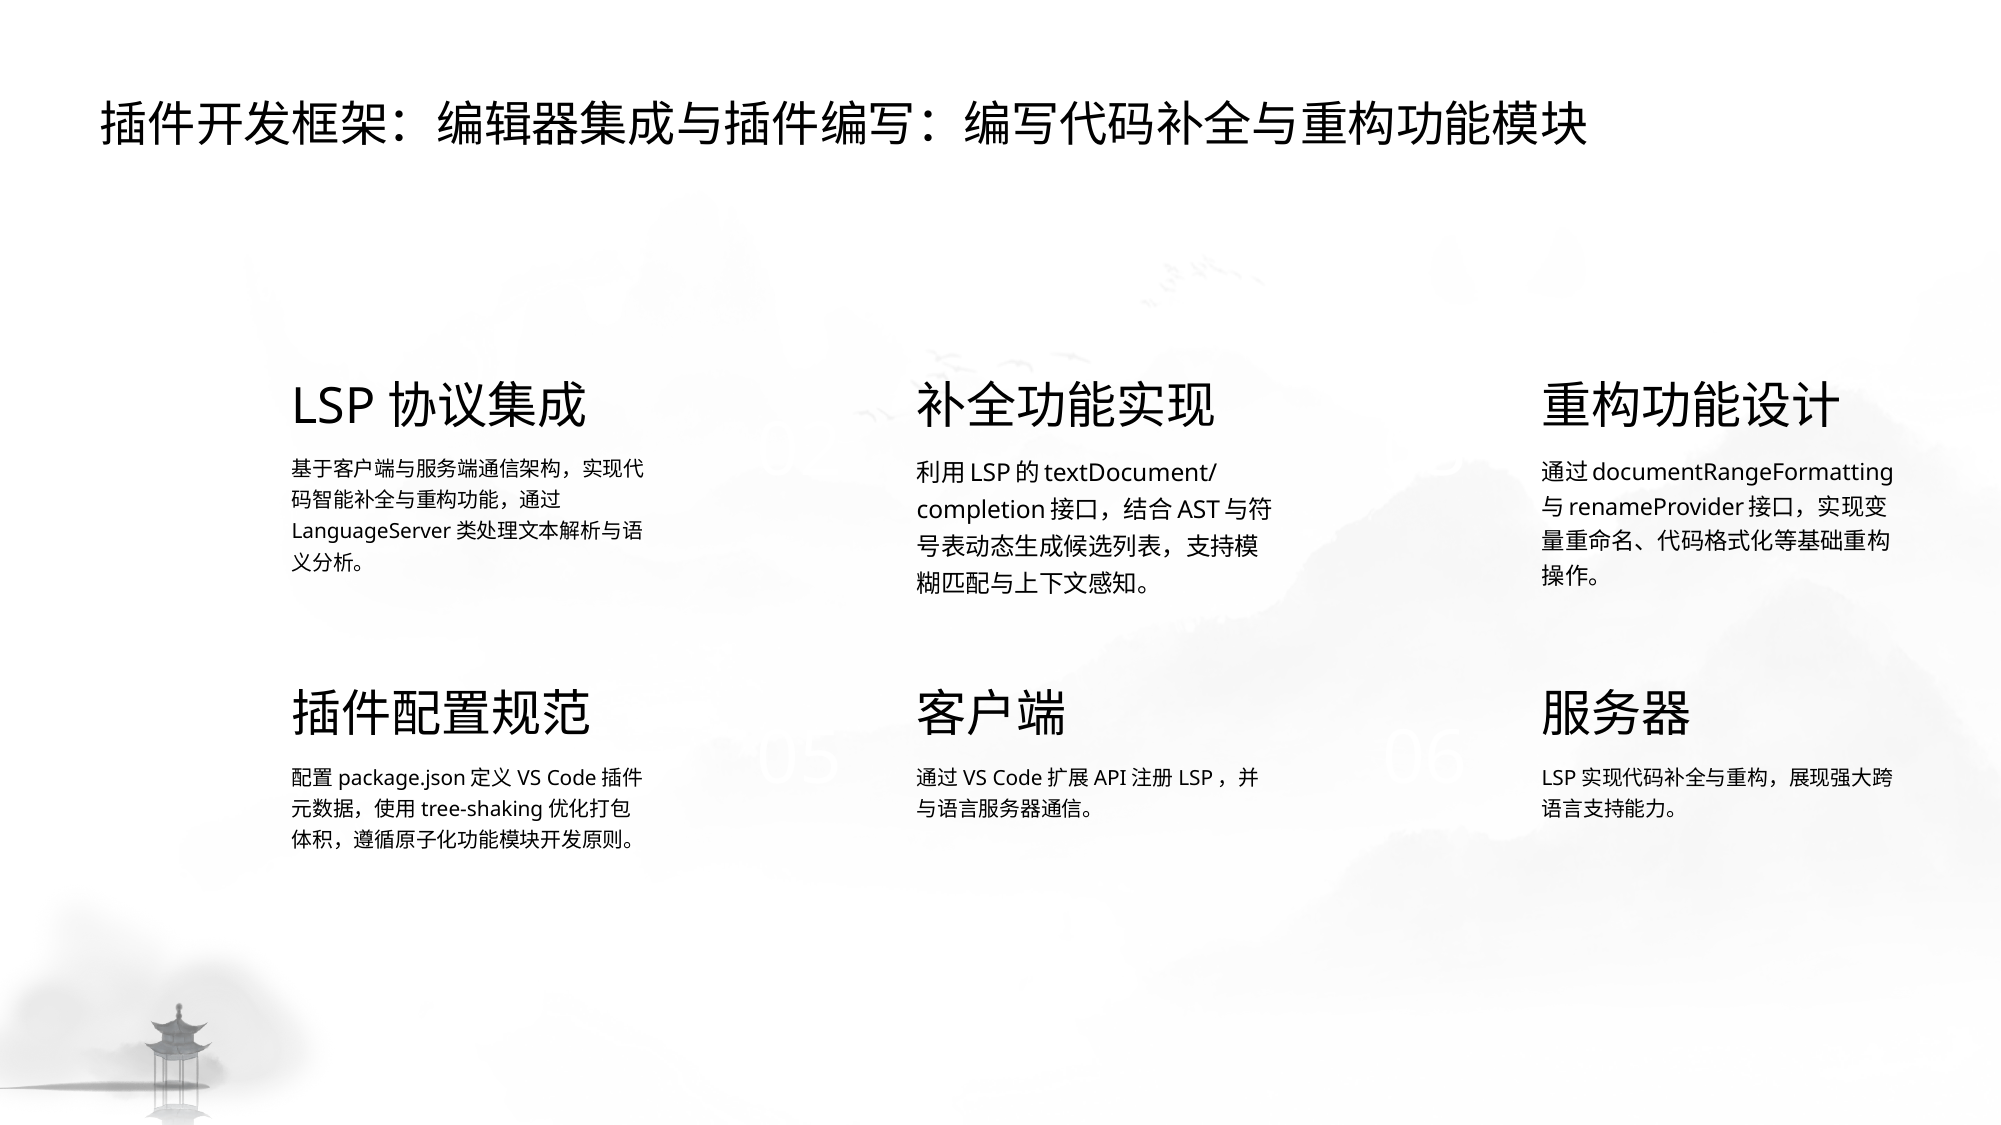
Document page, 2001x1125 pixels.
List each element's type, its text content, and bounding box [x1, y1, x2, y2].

title 插件开发框架：编辑器集成与插件编写：编写代码补全与重构功能模块 [99, 87, 1900, 188]
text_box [99, 366, 1900, 909]
